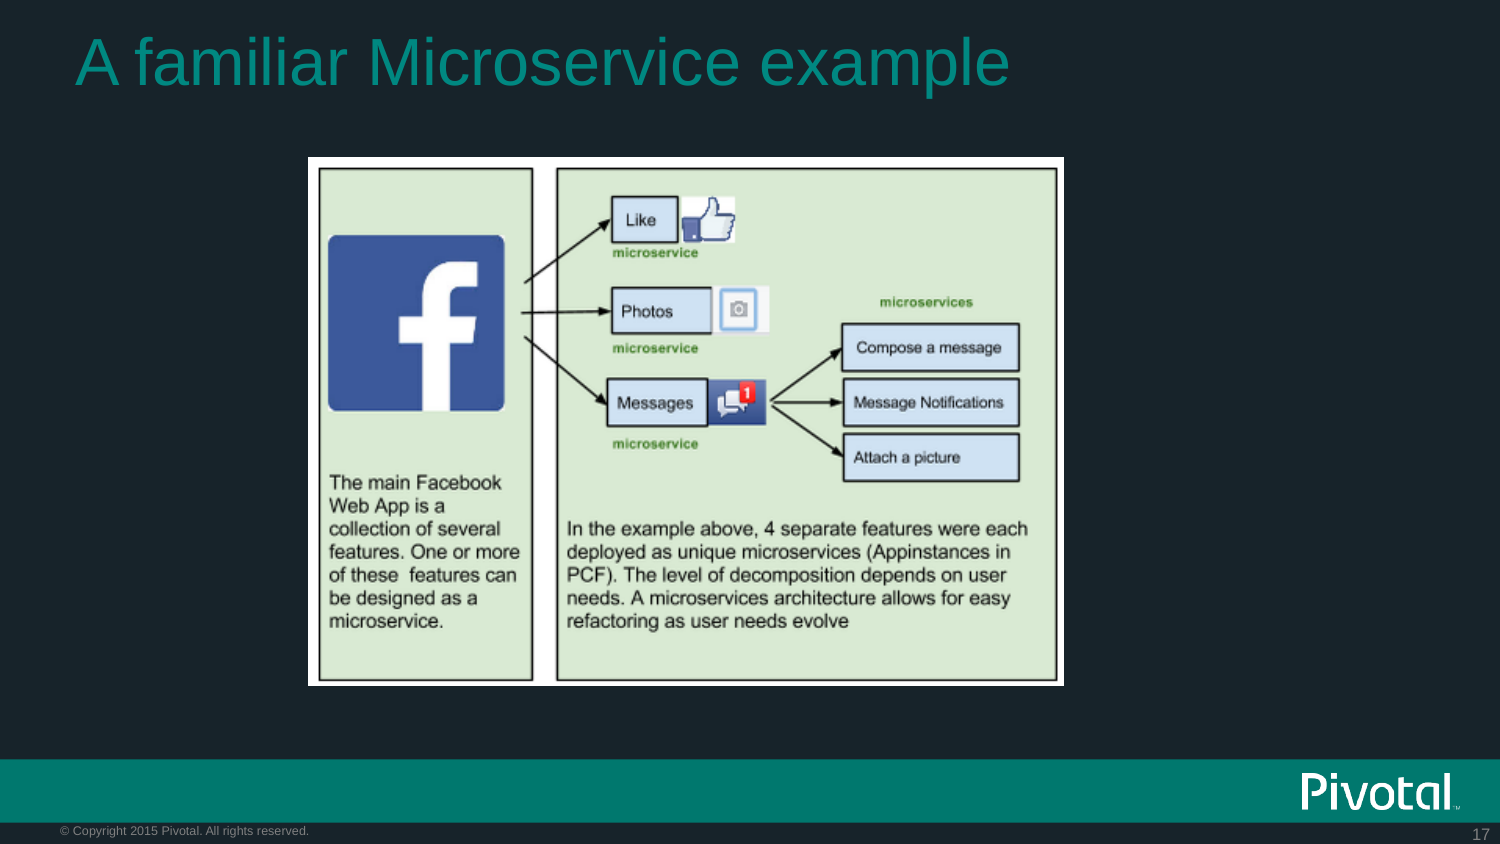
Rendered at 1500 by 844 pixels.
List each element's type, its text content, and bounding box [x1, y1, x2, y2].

title A familiar Microservice example [60, 11, 1440, 103]
picture [1302, 773, 1460, 810]
picture [308, 157, 1064, 687]
